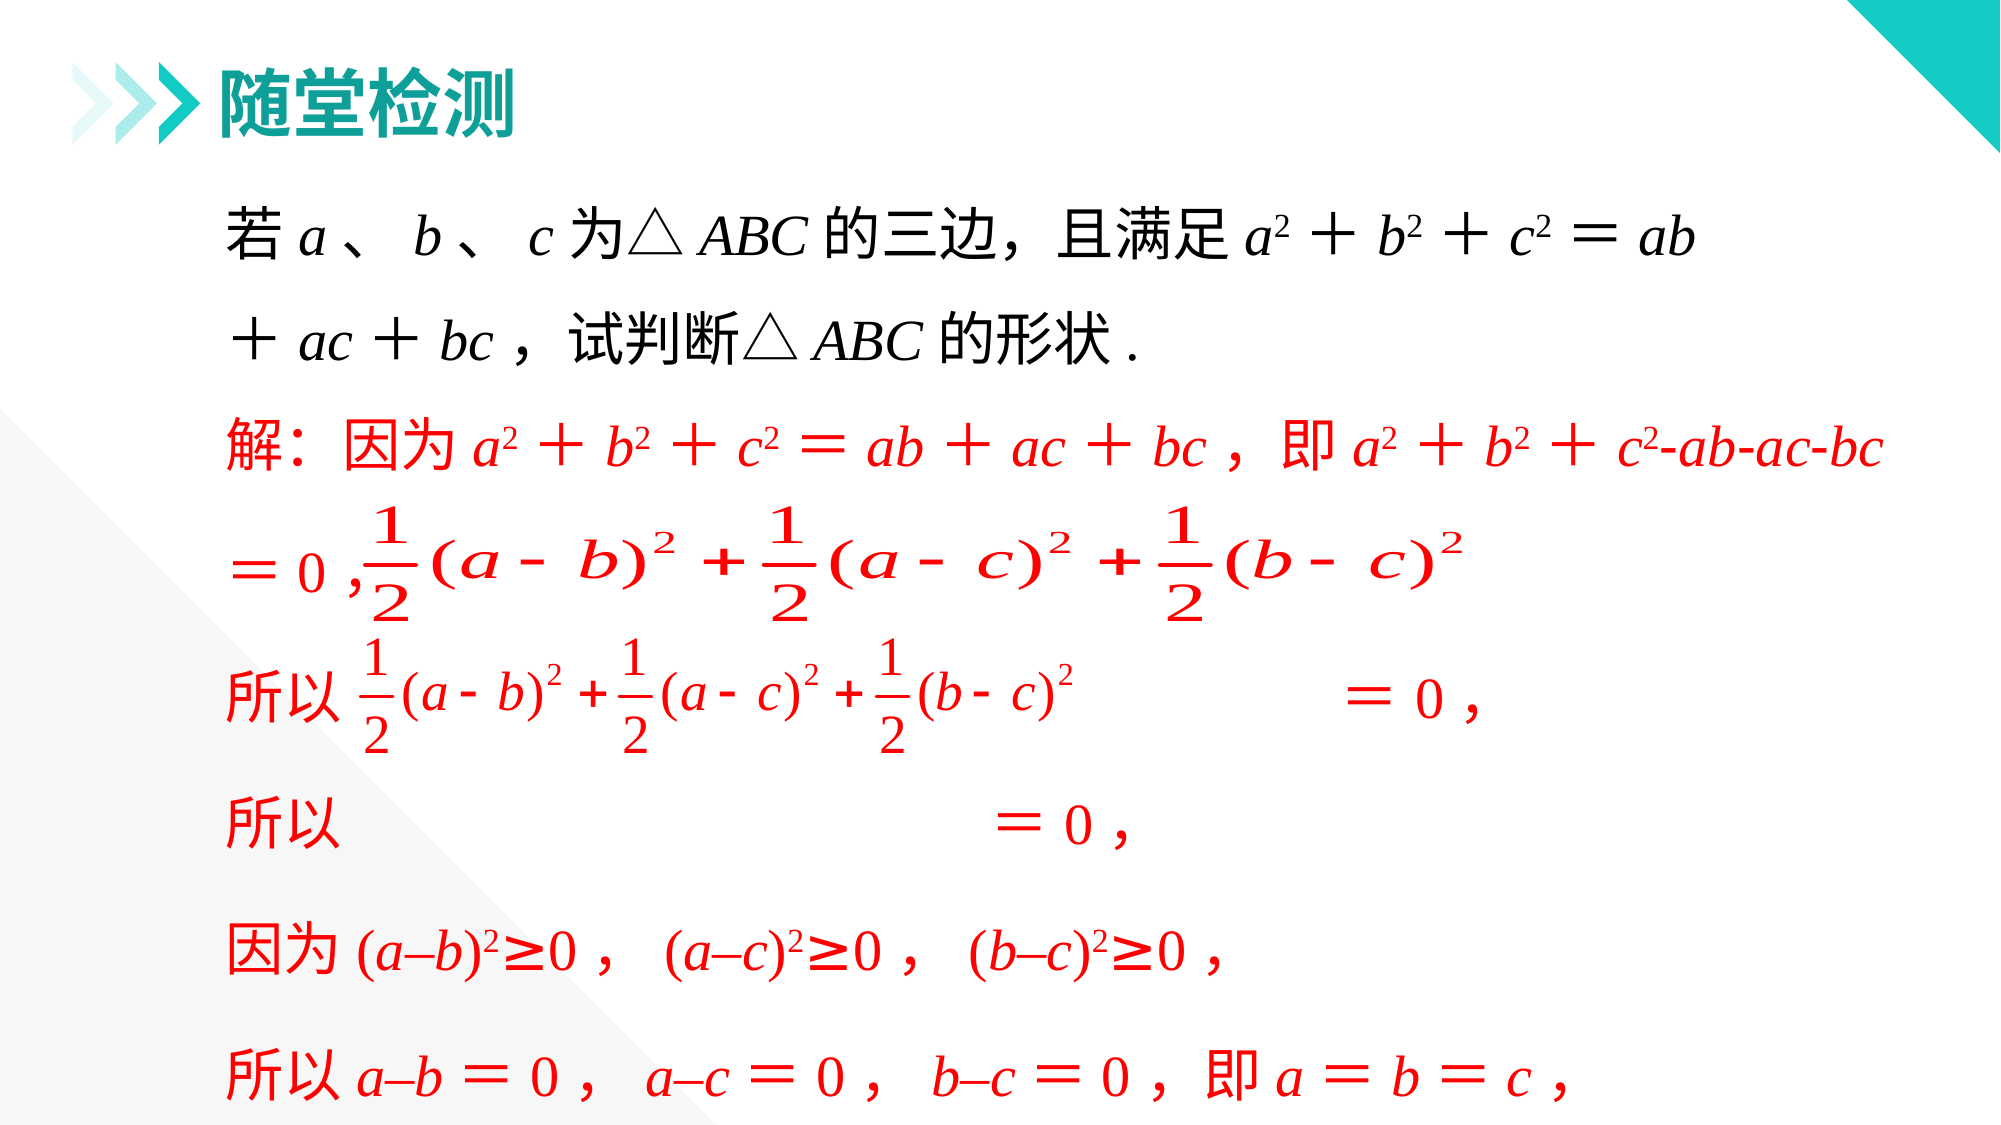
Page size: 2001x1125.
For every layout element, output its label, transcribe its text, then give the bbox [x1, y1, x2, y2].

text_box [210, 344, 1904, 1123]
text_box 随堂检测 [202, 48, 772, 154]
text_box 若a、b、c为△ABC的三边，且满足a2＋b2＋c2＝ab＋ac＋bc，试判断△ABC的形状. [211, 154, 1774, 344]
